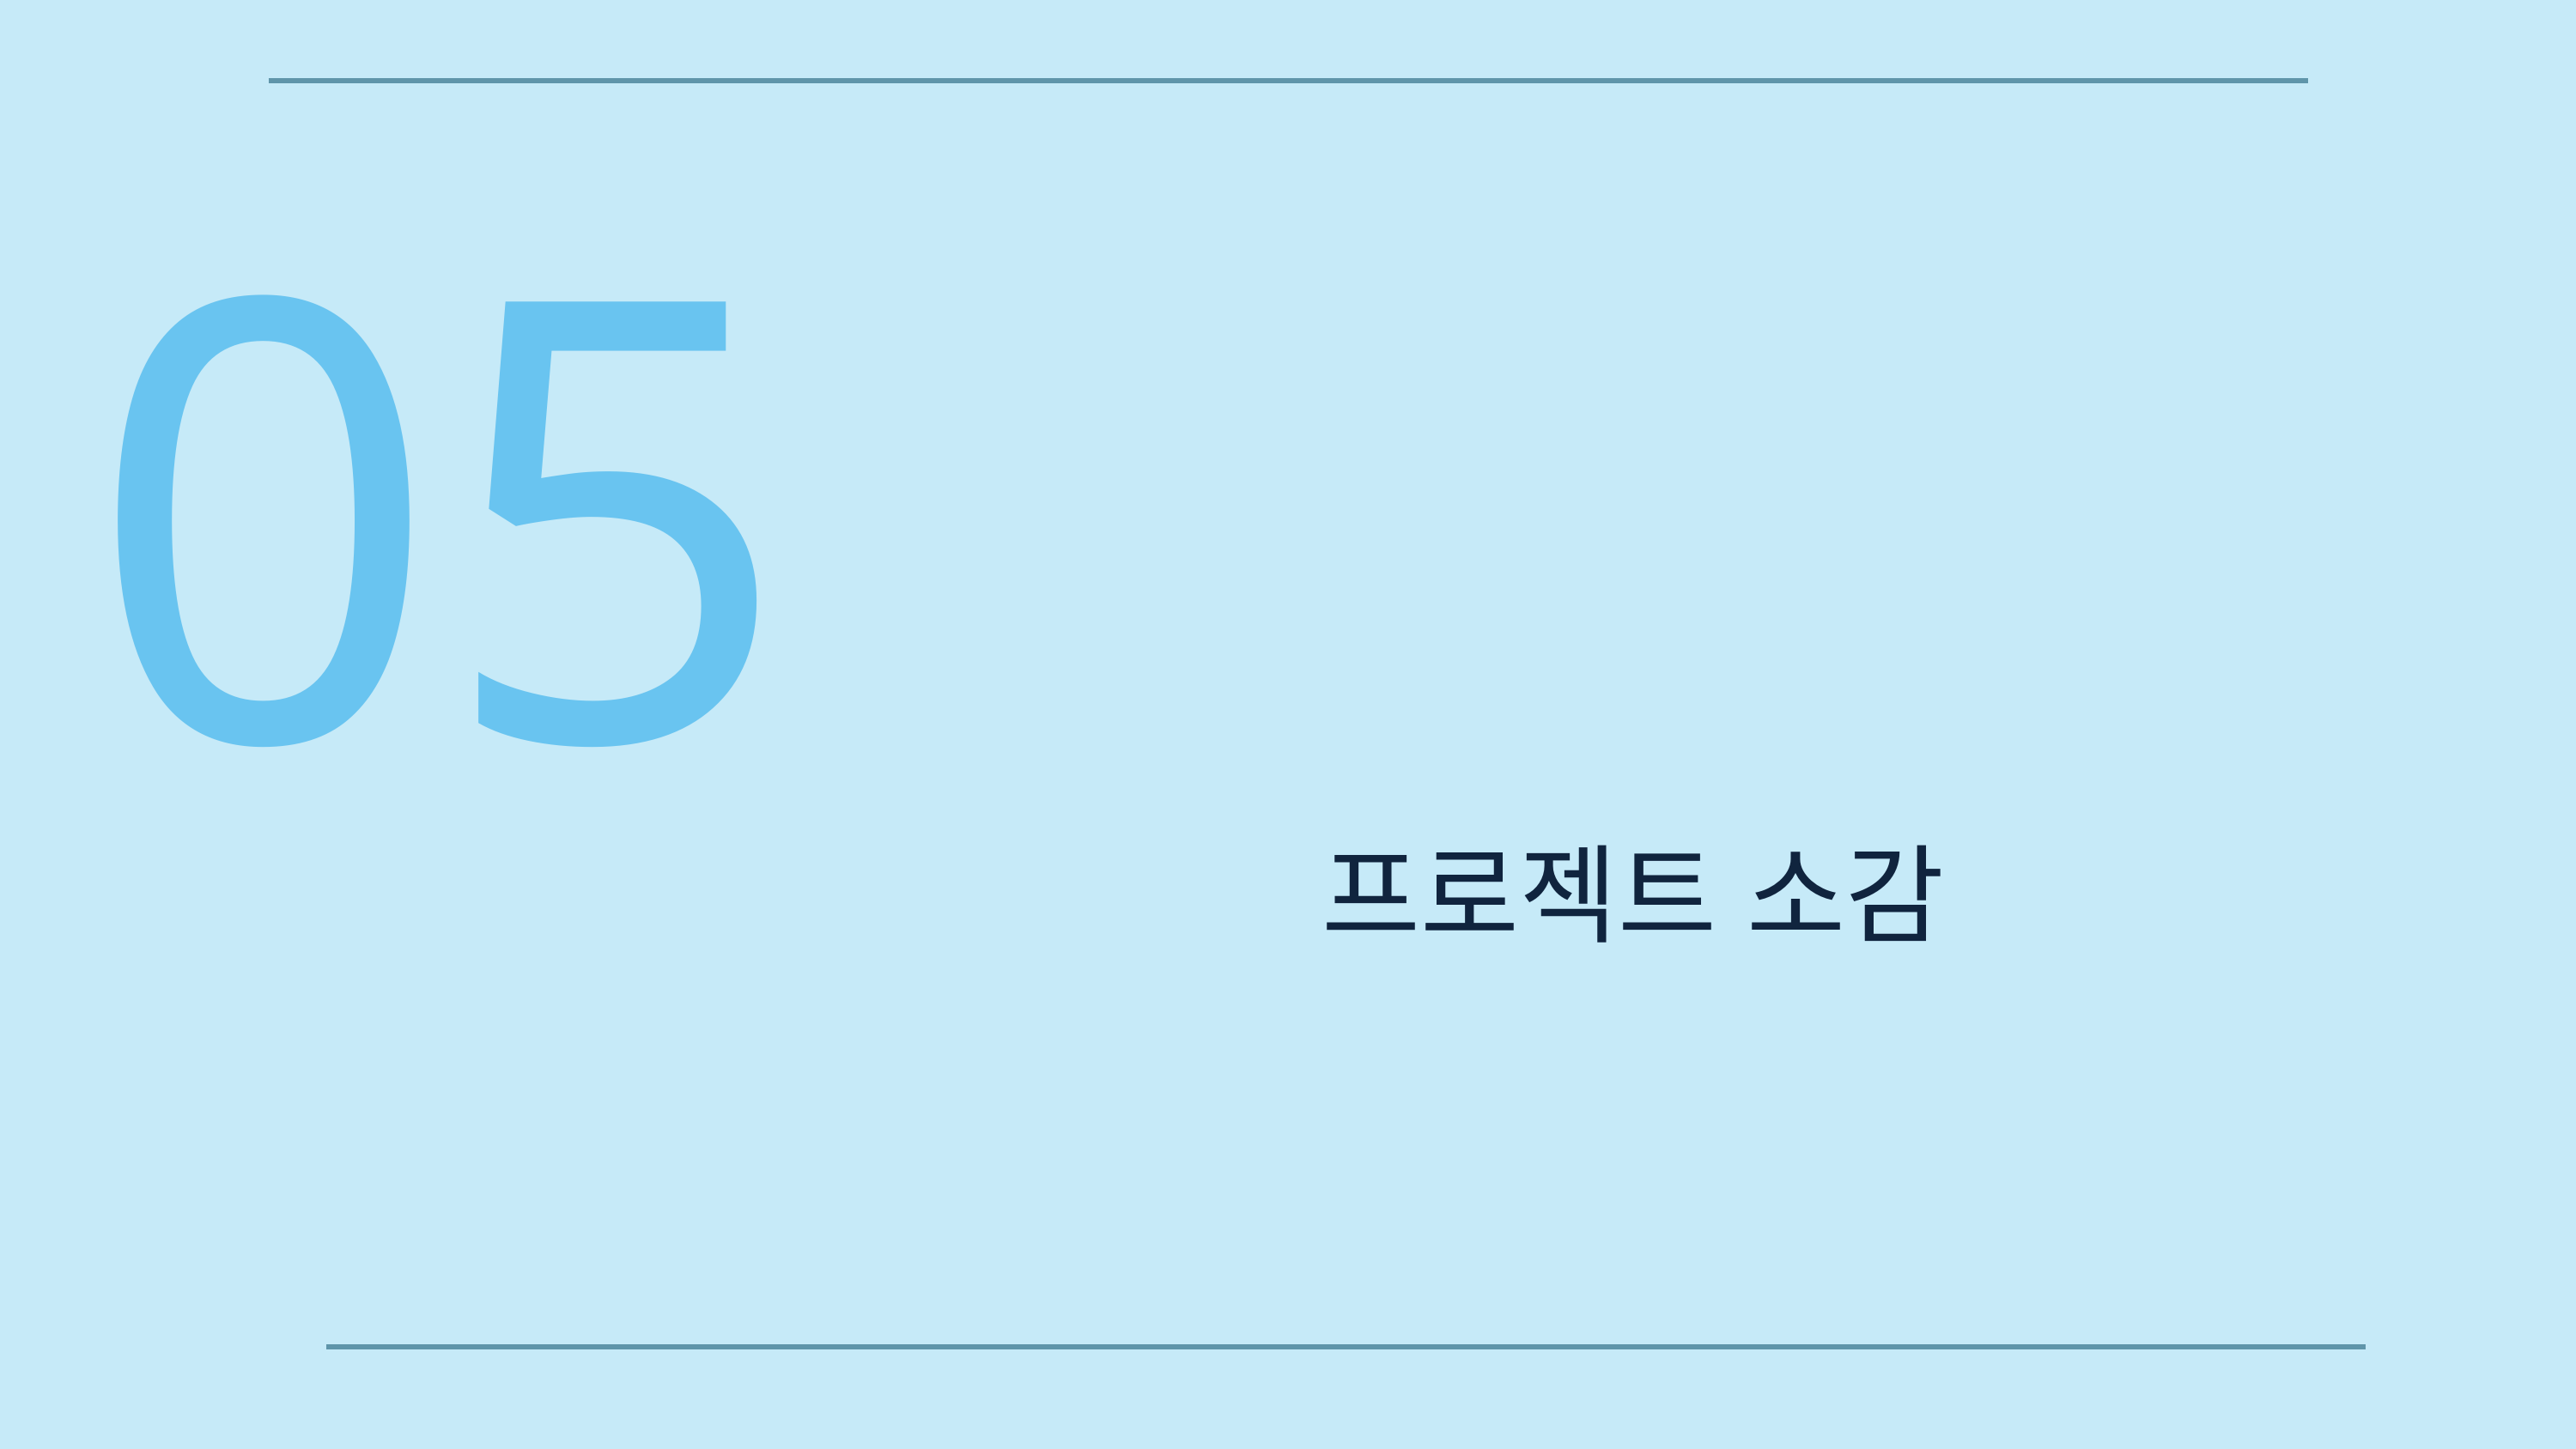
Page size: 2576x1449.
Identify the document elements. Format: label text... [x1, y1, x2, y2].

text_box 프로젝트 소감 [1309, 821, 2576, 962]
text_box 05 [75, 119, 907, 870]
